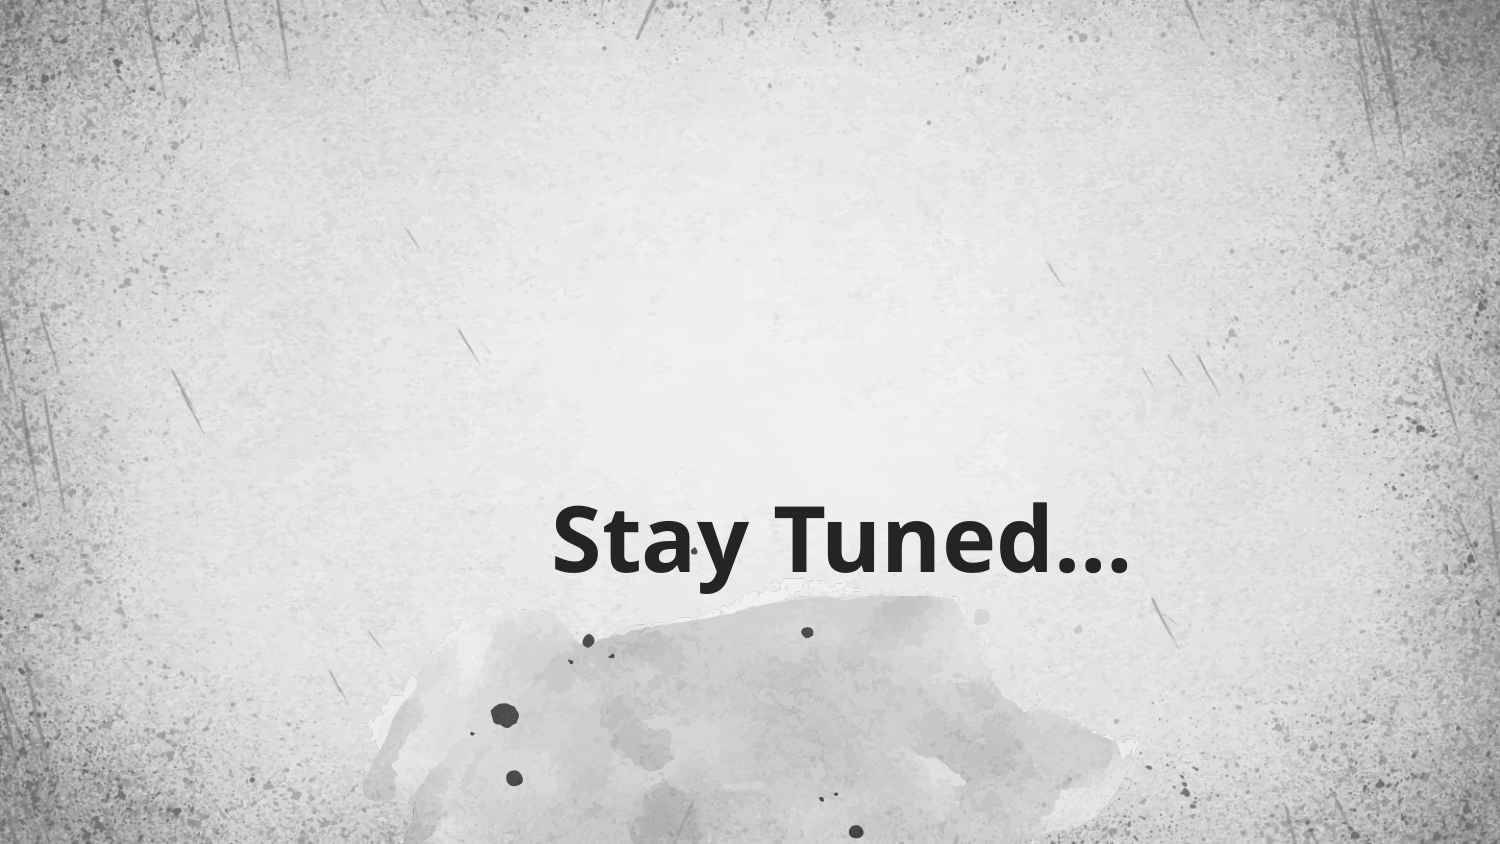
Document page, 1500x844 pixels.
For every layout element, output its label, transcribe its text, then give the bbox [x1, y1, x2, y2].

text_box Stay Tuned… [536, 473, 1252, 599]
picture [0, 0, 1500, 844]
